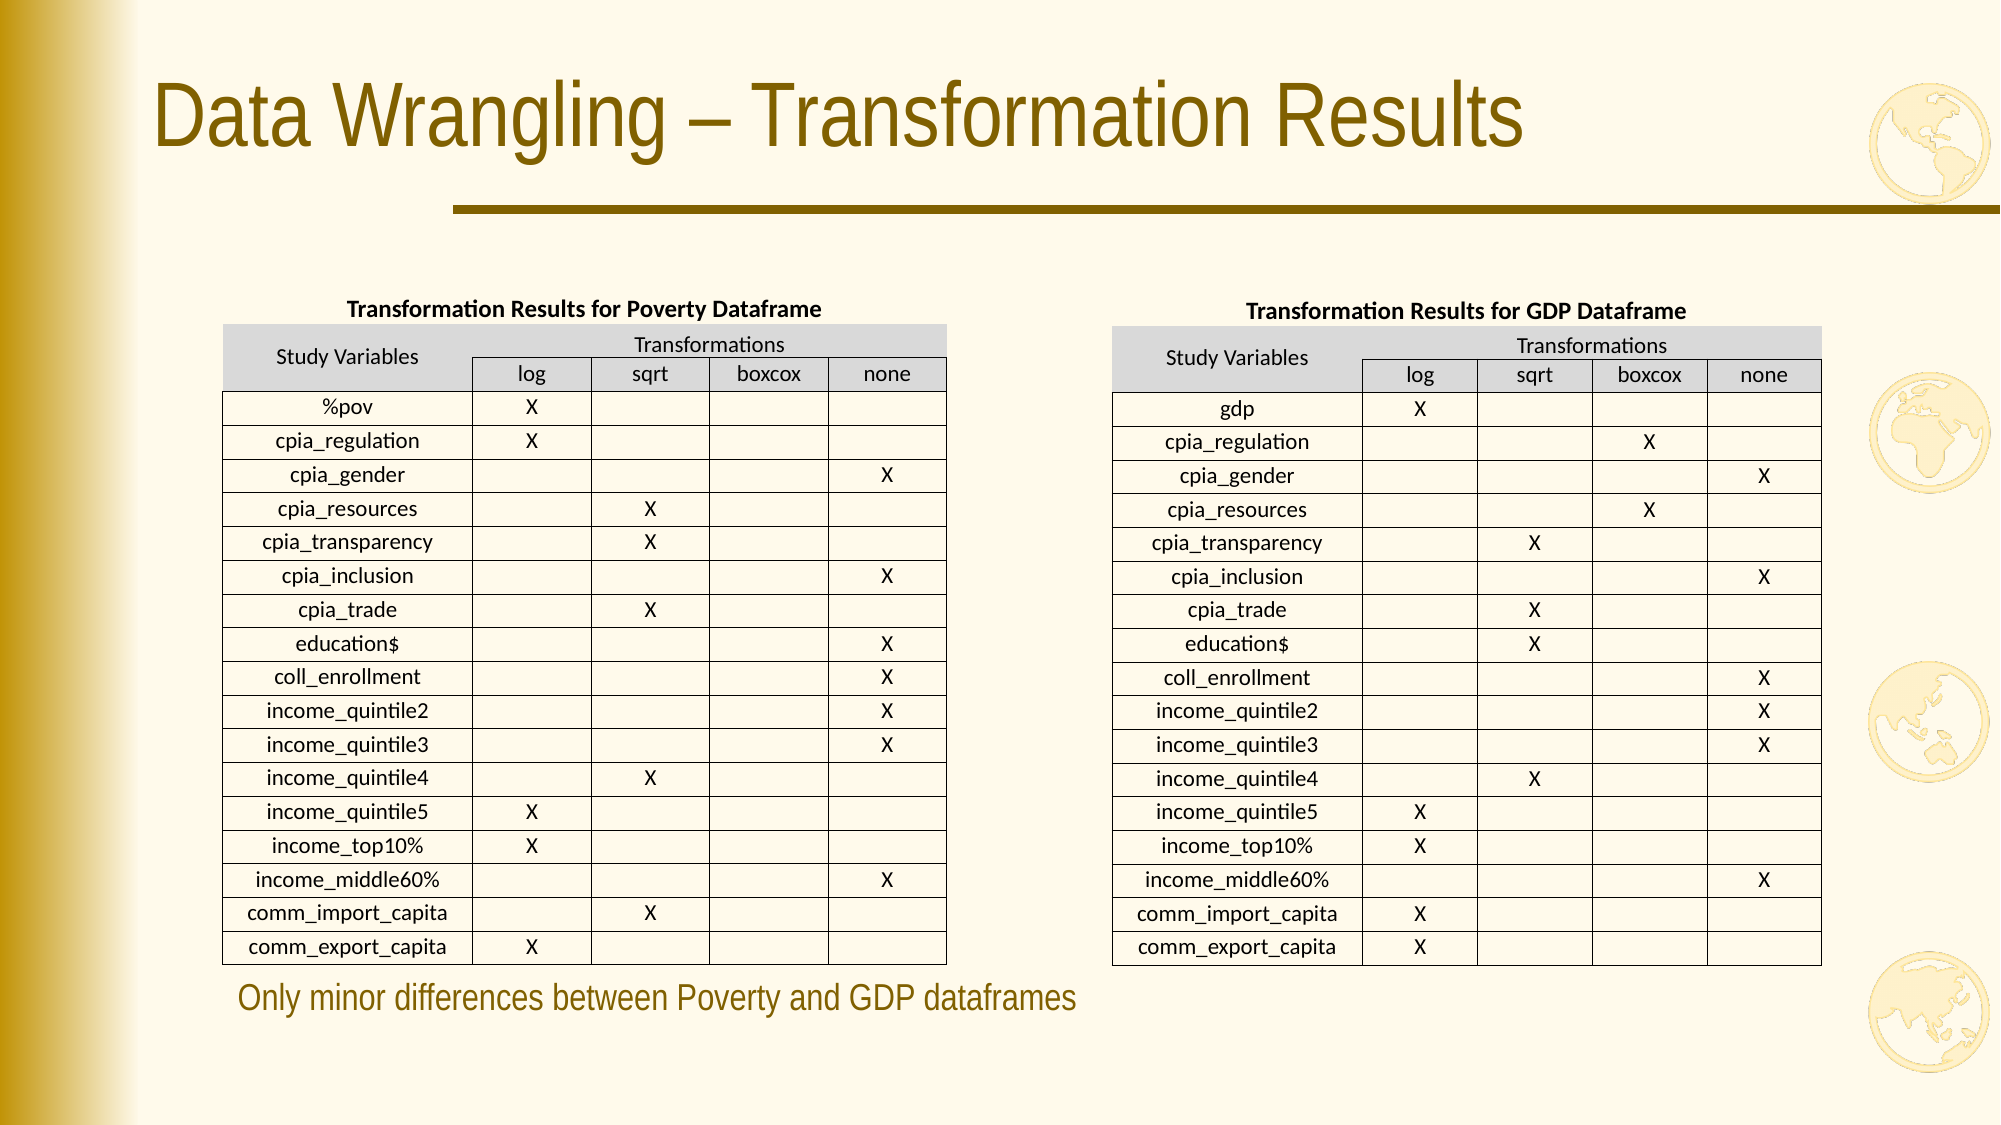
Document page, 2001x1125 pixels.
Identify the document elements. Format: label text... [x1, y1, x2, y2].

table_cell X [1478, 595, 1592, 628]
table_cell cpia_regulation [1113, 427, 1362, 460]
table_cell [473, 898, 591, 931]
table_cell [1593, 730, 1707, 763]
table_cell income_middle60% [223, 864, 472, 897]
table_cell [1593, 898, 1707, 931]
table_cell income_quintile3 [223, 729, 472, 762]
table_cell [592, 932, 709, 964]
table_cell [1708, 797, 1821, 830]
table_cell [1478, 562, 1592, 594]
table_cell [829, 898, 946, 931]
table_cell [1363, 595, 1477, 628]
table_cell cpia_trade [1113, 595, 1362, 628]
table_cell [710, 527, 828, 560]
table_cell X [1478, 764, 1592, 796]
table_cell [473, 729, 591, 762]
table_cell X [1708, 865, 1821, 897]
table_cell X [1593, 427, 1707, 460]
table_cell income_quintile4 [223, 763, 472, 796]
picture [1854, 357, 2001, 508]
table_cell [473, 696, 591, 728]
table_cell cpia_inclusion [223, 561, 472, 594]
table_cell X [1363, 932, 1477, 965]
table_cell X [1478, 528, 1592, 561]
table_cell none [829, 358, 946, 391]
table_cell Transformations [473, 324, 947, 357]
table_cell X [1593, 494, 1707, 527]
table_cell [1478, 393, 1592, 426]
table_cell X [473, 831, 591, 863]
table_cell [1363, 663, 1477, 695]
table_cell [710, 898, 828, 931]
table_cell X [829, 696, 946, 728]
table_cell log [1363, 360, 1477, 392]
table_cell [710, 729, 828, 762]
picture [1854, 938, 2001, 1089]
table_cell cpia_resources [223, 493, 472, 526]
table_cell [710, 426, 828, 459]
table_cell [592, 864, 709, 897]
picture [1853, 646, 2001, 797]
table_cell income_quintile5 [223, 797, 472, 830]
table_cell comm_export_capita [1113, 932, 1362, 965]
table_cell [473, 527, 591, 560]
table_cell [1363, 764, 1477, 796]
table_cell boxcox [710, 358, 828, 391]
table_cell X [829, 729, 946, 762]
table_cell [710, 392, 828, 425]
table_cell [1708, 831, 1821, 864]
table_cell comm_import_capita [223, 898, 472, 931]
table_cell coll_enrollment [223, 662, 472, 695]
table_cell education$ [223, 628, 472, 661]
table_cell X [473, 932, 591, 964]
table_cell X [1363, 831, 1477, 864]
table_cell [592, 797, 709, 830]
table_cell cpia_resources [1113, 494, 1362, 527]
table_cell X [1708, 730, 1821, 763]
text_box Only minor differences between Poverty and GDP dataframes [222, 965, 1486, 1026]
table_cell X [829, 561, 946, 594]
table_cell [1708, 427, 1821, 460]
table_cell [710, 595, 828, 627]
table_cell [1593, 461, 1707, 493]
table_cell [1363, 730, 1477, 763]
table_cell [1593, 562, 1707, 594]
table_cell [1593, 797, 1707, 830]
table_cell [473, 628, 591, 661]
table_cell [1478, 427, 1592, 460]
table_cell none [1708, 360, 1821, 392]
table_cell cpia_trade [223, 595, 472, 627]
table_cell [592, 831, 709, 863]
table_cell [829, 831, 946, 863]
table_cell income_middle60% [1113, 865, 1362, 897]
table_cell [829, 493, 946, 526]
table_header Transformation Results for Poverty Dataframe [223, 289, 947, 324]
table_cell X [829, 628, 946, 661]
table_cell [1593, 696, 1707, 729]
table_cell X [1708, 562, 1821, 594]
table_cell [710, 628, 828, 661]
table_cell %pov [223, 392, 472, 425]
table_cell X [592, 527, 709, 560]
table_cell [592, 662, 709, 695]
table_cell [1708, 764, 1821, 796]
table_cell [592, 628, 709, 661]
table_cell [1478, 797, 1592, 830]
table_cell income_quintile5 [1113, 797, 1362, 830]
title Data Wrangling – Transformation Results [137, 48, 1863, 187]
table_cell cpia_transparency [223, 527, 472, 560]
table_cell cpia_regulation [223, 426, 472, 459]
table_cell [1363, 865, 1477, 897]
table_cell cpia_gender [1113, 461, 1362, 493]
table_cell X [1363, 898, 1477, 931]
table_cell [710, 493, 828, 526]
table_cell [710, 797, 828, 830]
table_cell [710, 831, 828, 863]
table_cell X [592, 493, 709, 526]
table_cell [1363, 494, 1477, 527]
table_cell comm_export_capita [223, 932, 472, 964]
table_cell X [473, 797, 591, 830]
table_cell cpia_gender [223, 460, 472, 492]
table_cell [829, 797, 946, 830]
table_cell [710, 763, 828, 796]
table_cell [592, 729, 709, 762]
table_cell income_top10% [1113, 831, 1362, 864]
table_cell [1708, 932, 1821, 965]
picture [1854, 68, 2001, 219]
table_cell X [592, 595, 709, 627]
table_cell [1478, 461, 1592, 493]
table_cell income_quintile2 [1113, 696, 1362, 729]
table_cell [1478, 494, 1592, 527]
table_cell [829, 932, 946, 964]
table_cell [1363, 461, 1477, 493]
table_cell [1363, 562, 1477, 594]
table_cell X [1708, 696, 1821, 729]
table_cell [1363, 528, 1477, 561]
table_cell [1593, 663, 1707, 695]
table_cell sqrt [1478, 360, 1592, 392]
table_cell sqrt [592, 358, 709, 391]
table_cell [710, 662, 828, 695]
table_cell [1478, 865, 1592, 897]
table_cell comm_import_capita [1113, 898, 1362, 931]
table_cell [1593, 393, 1707, 426]
table_cell [473, 561, 591, 594]
table_cell [1478, 696, 1592, 729]
table_cell X [1708, 663, 1821, 695]
table_cell [473, 763, 591, 796]
table_cell income_top10% [223, 831, 472, 863]
table_cell X [1708, 461, 1821, 493]
table_cell X [1478, 629, 1592, 662]
table_cell [1708, 629, 1821, 662]
table_cell [592, 460, 709, 492]
table_cell [1708, 494, 1821, 527]
table_cell [1478, 932, 1592, 965]
table_cell coll_enrollment [1113, 663, 1362, 695]
table_cell income_quintile2 [223, 696, 472, 728]
table_cell [710, 696, 828, 728]
table_cell [829, 595, 946, 627]
table_cell [1708, 595, 1821, 628]
table_cell [592, 392, 709, 425]
table_cell [1363, 427, 1477, 460]
table_cell [473, 662, 591, 695]
table_cell [1593, 764, 1707, 796]
table_cell X [592, 898, 709, 931]
table_cell [1593, 595, 1707, 628]
table_cell Transformations [1363, 326, 1822, 359]
table_cell [473, 493, 591, 526]
table_cell [710, 561, 828, 594]
table_cell Study Variables [223, 324, 473, 391]
table_cell income_quintile3 [1113, 730, 1362, 763]
table_cell [1363, 696, 1477, 729]
table_cell X [1363, 797, 1477, 830]
table_cell X [829, 460, 946, 492]
table_cell [473, 595, 591, 627]
table_cell X [1363, 393, 1477, 426]
table_cell [829, 763, 946, 796]
table_cell boxcox [1593, 360, 1707, 392]
table_cell [1593, 629, 1707, 662]
table_cell [1593, 865, 1707, 897]
table_cell [829, 392, 946, 425]
table_cell cpia_transparency [1113, 528, 1362, 561]
table_cell [592, 696, 709, 728]
table_cell income_quintile4 [1113, 764, 1362, 796]
table_cell X [592, 763, 709, 796]
table_header Transformation Results for GDP Dataframe [1112, 289, 1822, 326]
table_cell [710, 932, 828, 964]
table_cell [1593, 528, 1707, 561]
table_cell [1708, 393, 1821, 426]
table_cell [710, 864, 828, 897]
table_cell [592, 561, 709, 594]
table_cell [1363, 629, 1477, 662]
table_cell gdp [1113, 393, 1362, 426]
table_cell [1593, 932, 1707, 965]
table_cell education$ [1113, 629, 1362, 662]
table_cell [1708, 528, 1821, 561]
table_cell [592, 426, 709, 459]
table_cell [829, 426, 946, 459]
table_cell [1478, 831, 1592, 864]
table_cell cpia_inclusion [1113, 562, 1362, 594]
table_cell log [473, 358, 591, 391]
table_cell [1478, 730, 1592, 763]
table_cell [1478, 663, 1592, 695]
table_cell Study Variables [1112, 326, 1363, 392]
table_cell [473, 460, 591, 492]
table_cell [1593, 831, 1707, 864]
table_cell [829, 527, 946, 560]
table_cell X [829, 864, 946, 897]
table_cell [1478, 898, 1592, 931]
table_cell [710, 460, 828, 492]
table_cell X [473, 392, 591, 425]
table_cell X [473, 426, 591, 459]
table_cell X [829, 662, 946, 695]
table_cell [1708, 898, 1821, 931]
table_cell [473, 864, 591, 897]
